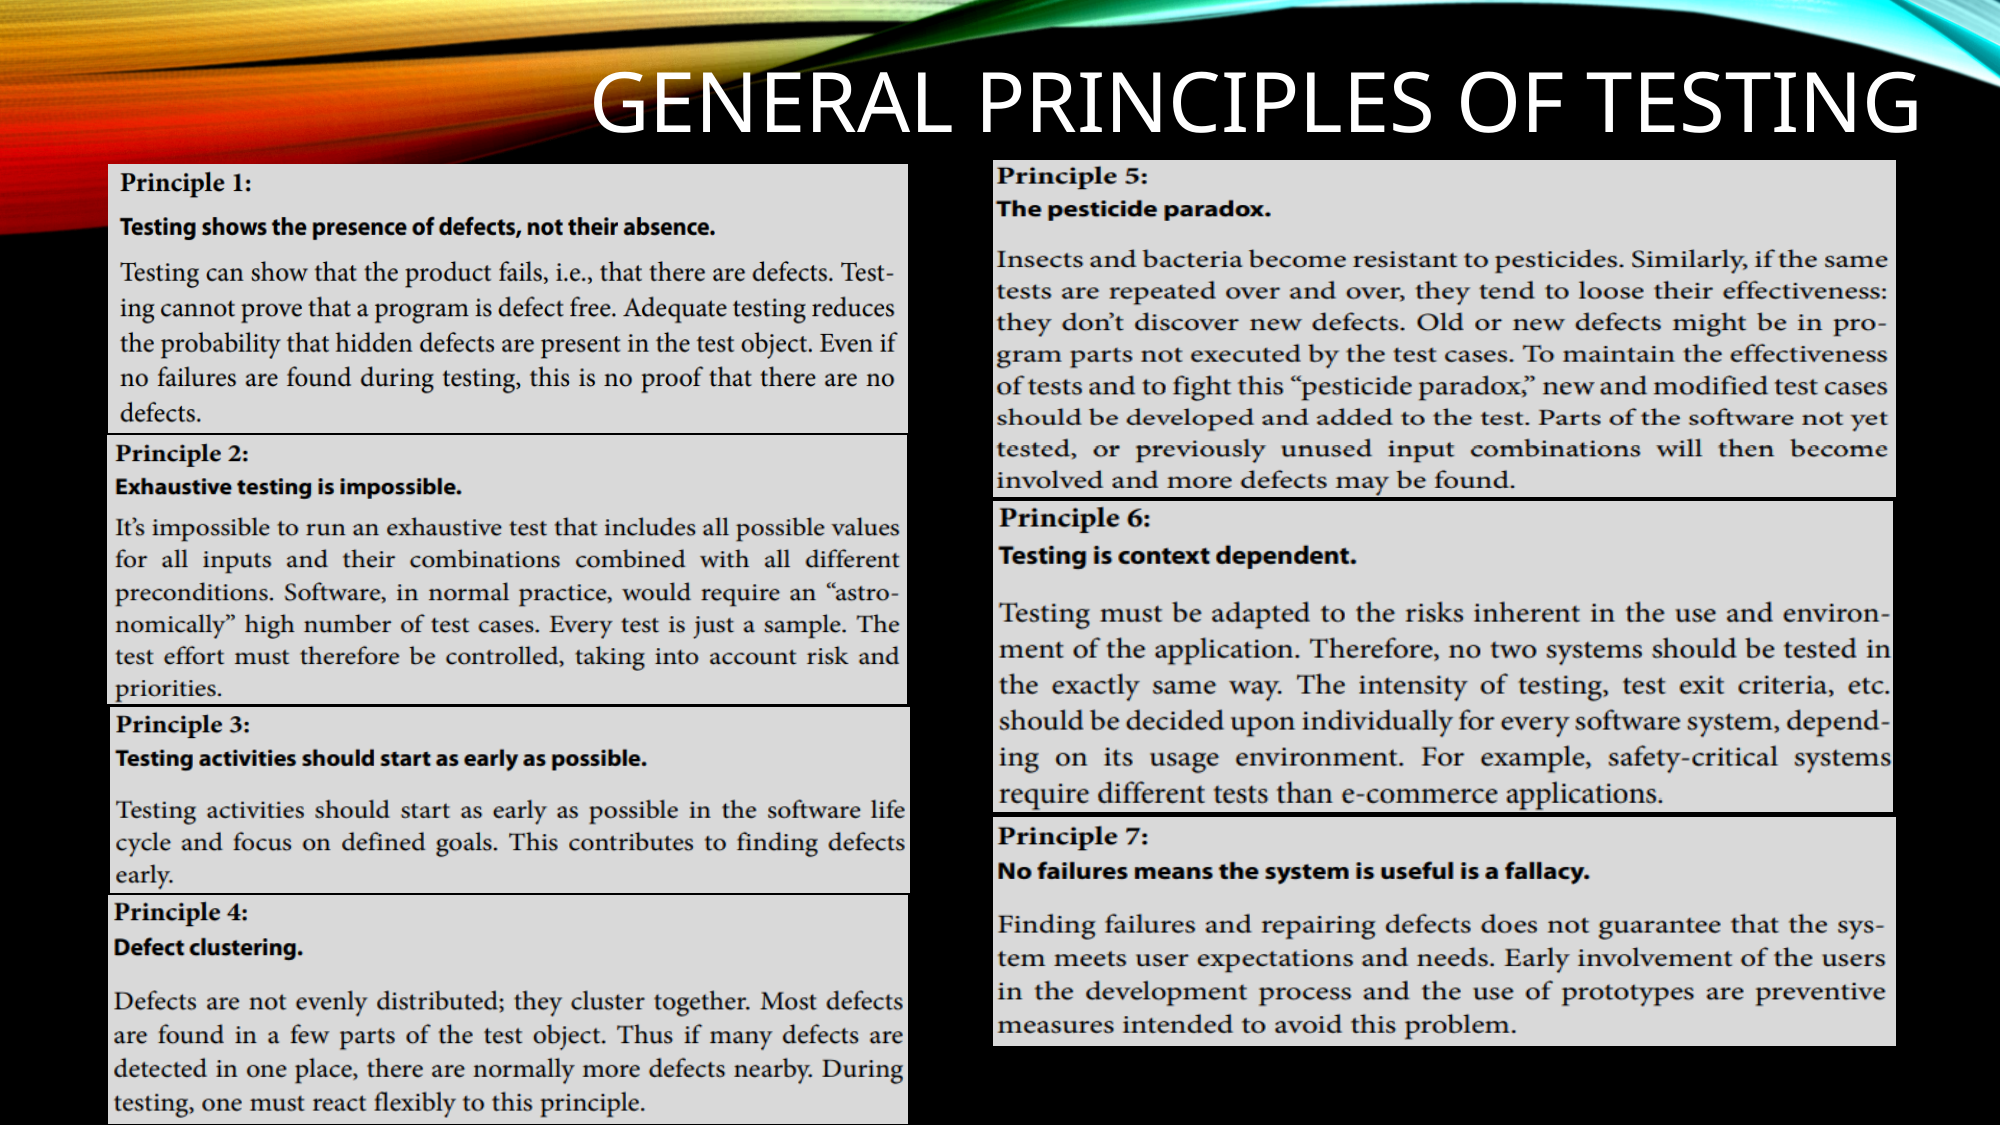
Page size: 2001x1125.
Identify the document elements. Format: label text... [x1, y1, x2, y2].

picture [993, 816, 1896, 1047]
picture [106, 435, 907, 704]
picture [108, 895, 908, 1124]
picture [0, 0, 2000, 497]
picture [109, 707, 910, 893]
title General Principles of testing [526, 0, 1939, 213]
picture [993, 501, 1894, 813]
